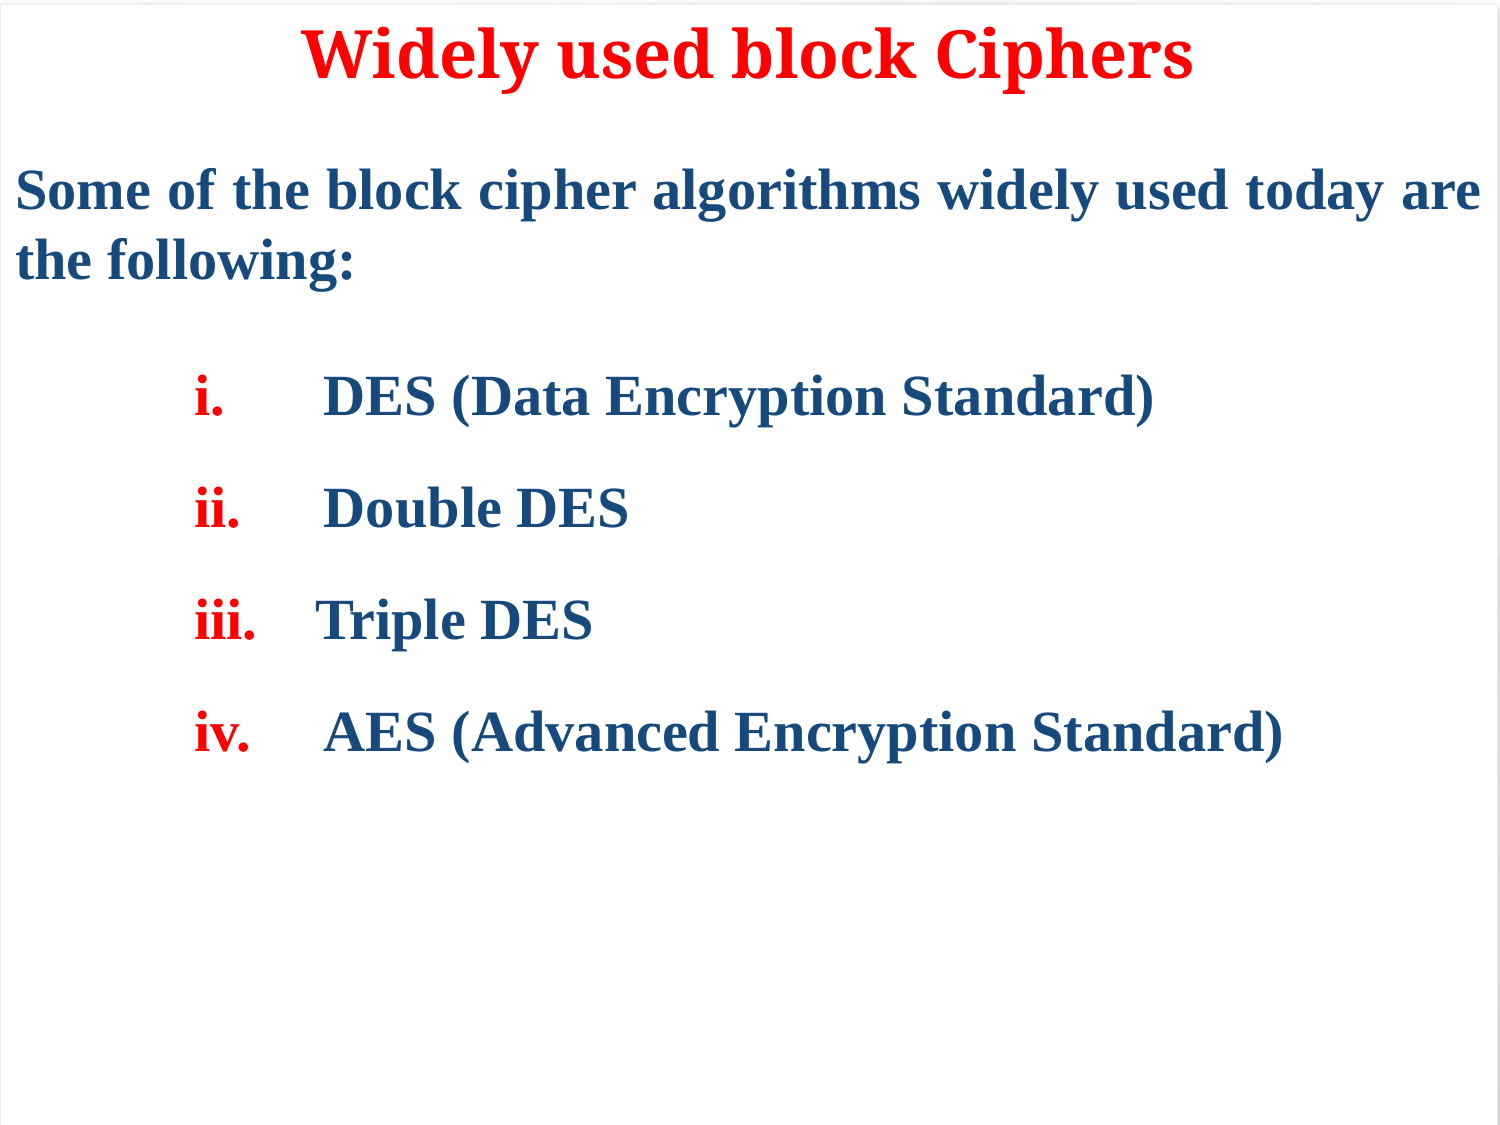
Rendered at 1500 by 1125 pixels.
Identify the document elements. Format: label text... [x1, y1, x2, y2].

list Widely used block Ciphers Some of the block cipher algorithms widely used today are the following: DES (Data Encryption Standard) Double DES Triple DES AES (Advanced Encryption Standard) [0, 4, 1498, 1125]
picture [0, 0, 1500, 1125]
